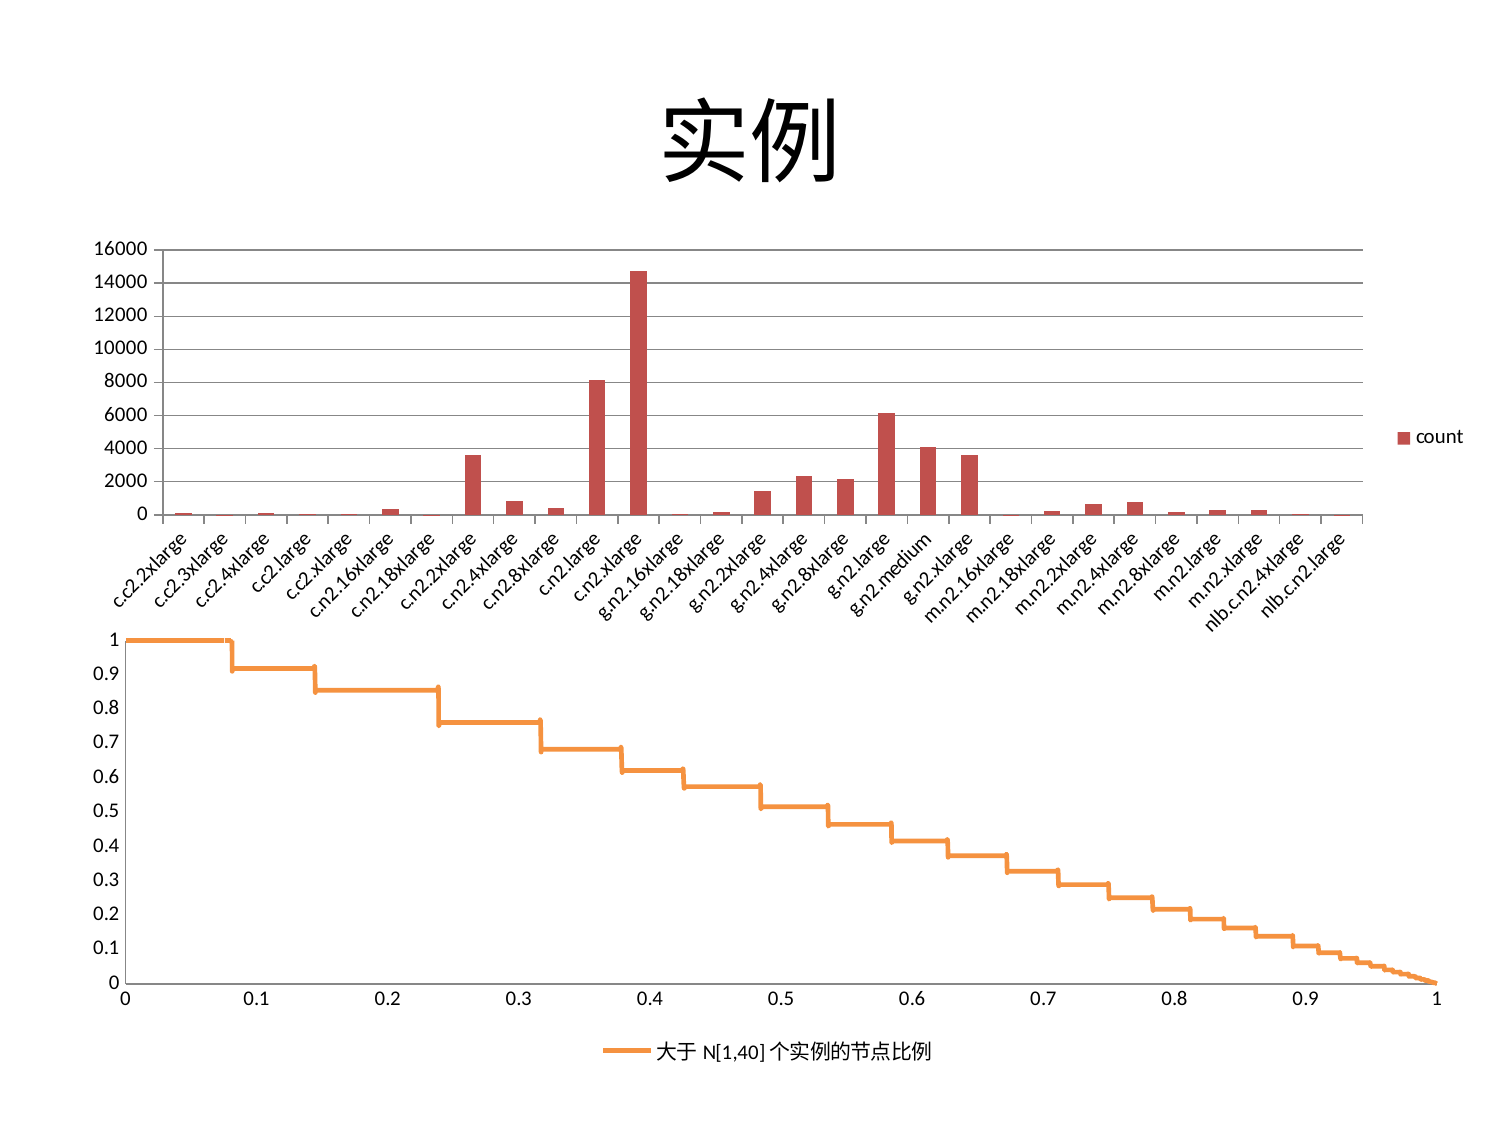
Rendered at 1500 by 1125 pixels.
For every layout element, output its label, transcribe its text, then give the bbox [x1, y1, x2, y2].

chart [64, 231, 1483, 1072]
title 实例 [75, 45, 1425, 230]
